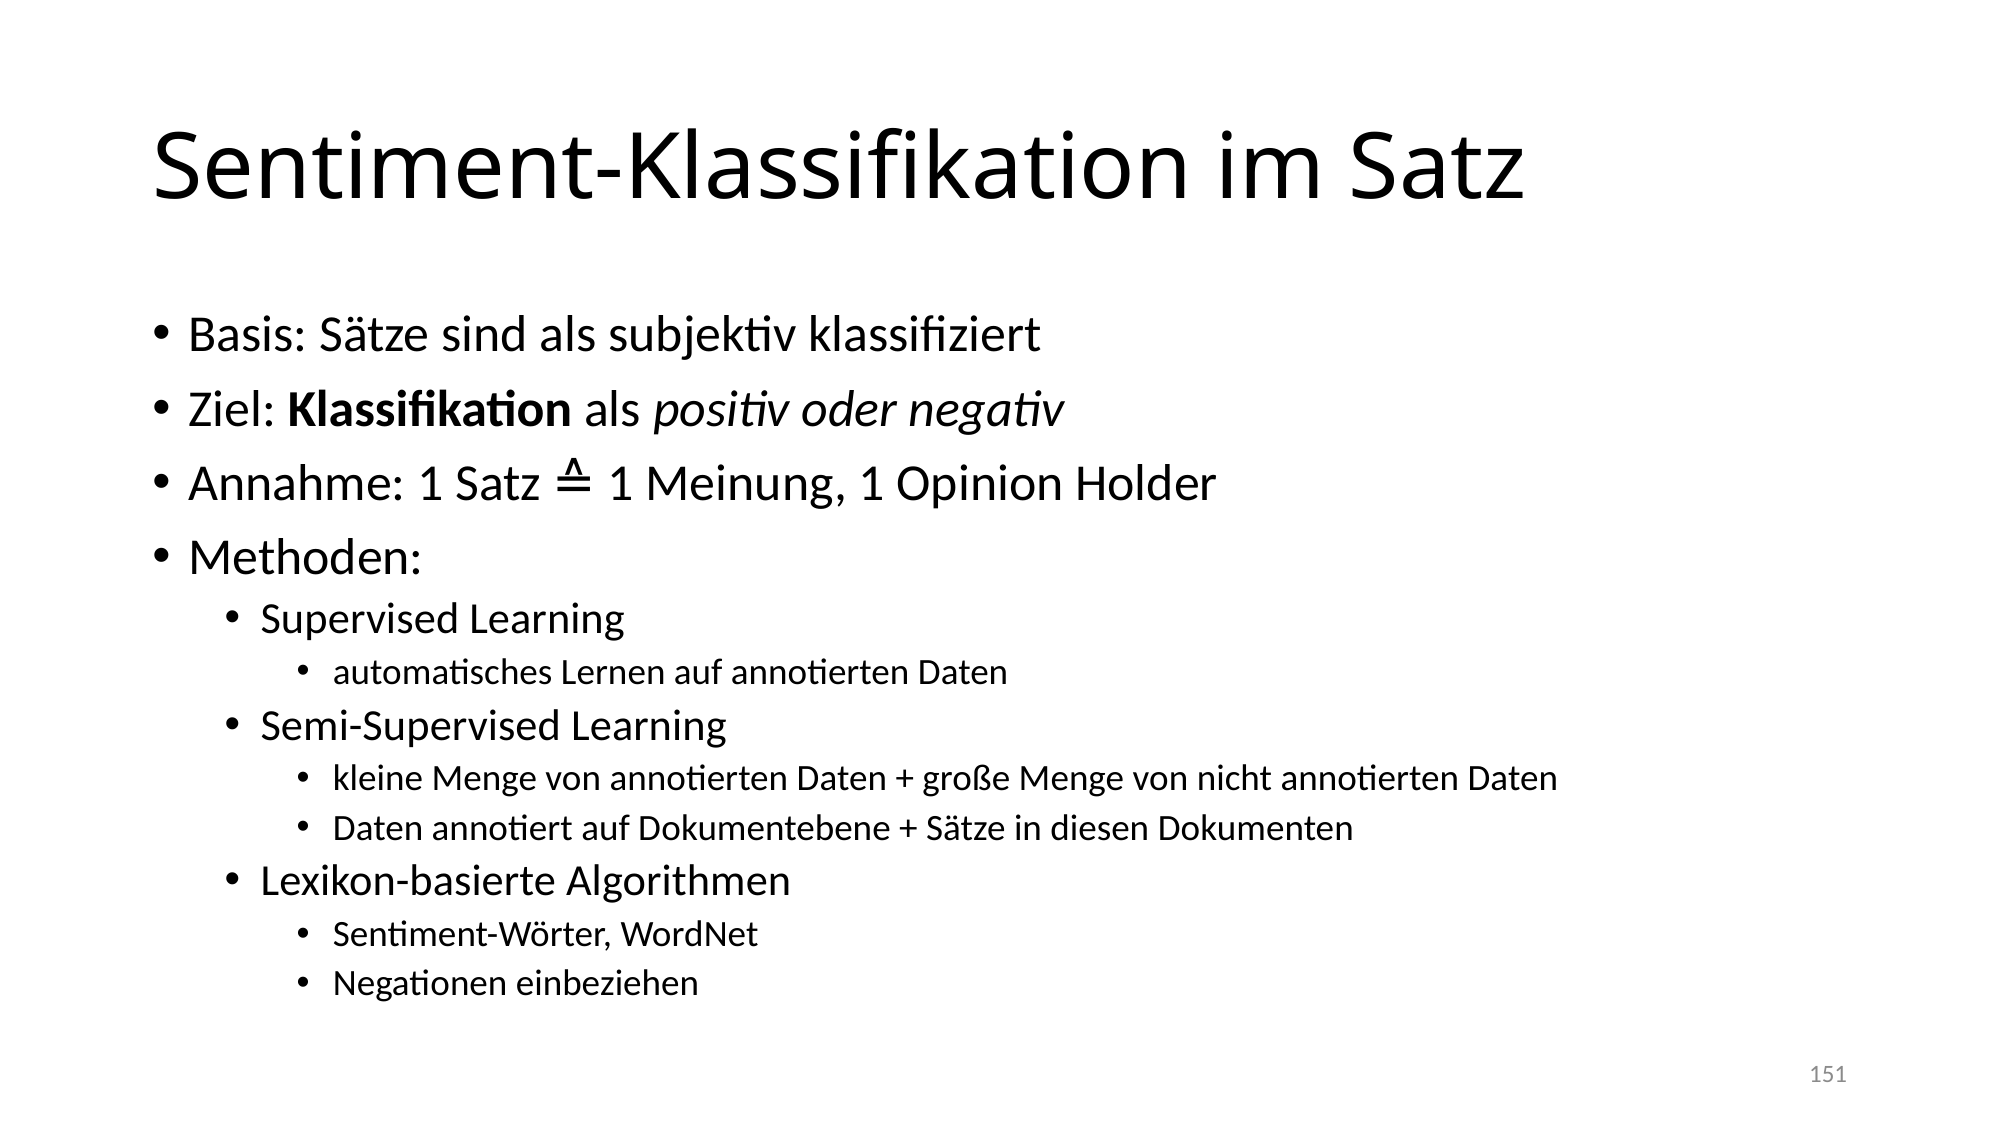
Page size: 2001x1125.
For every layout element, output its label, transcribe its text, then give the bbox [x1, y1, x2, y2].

list Basis: Sätze sind als subjektiv klassifiziert Ziel: Klassifikation als positiv oder negativ Annahme: 1 Satz ≙ 1 Meinung, 1 Opinion Holder Methoden: Supervised Learning automatisches Lernen auf annotierten Daten Semi-Supervised Learning kleine Menge von annotierten Daten + große Menge von nicht annotierten Daten Daten annotiert auf Dokumentebene + Sätze in diesen Dokumenten Lexikon-basierte Algorithmen Sentiment-Wörter, WordNet Negationen einbeziehen [137, 299, 1863, 1014]
title Sentiment-Klassifikation im Satz [137, 59, 1863, 278]
slide_number 151 [1412, 1042, 1863, 1103]
